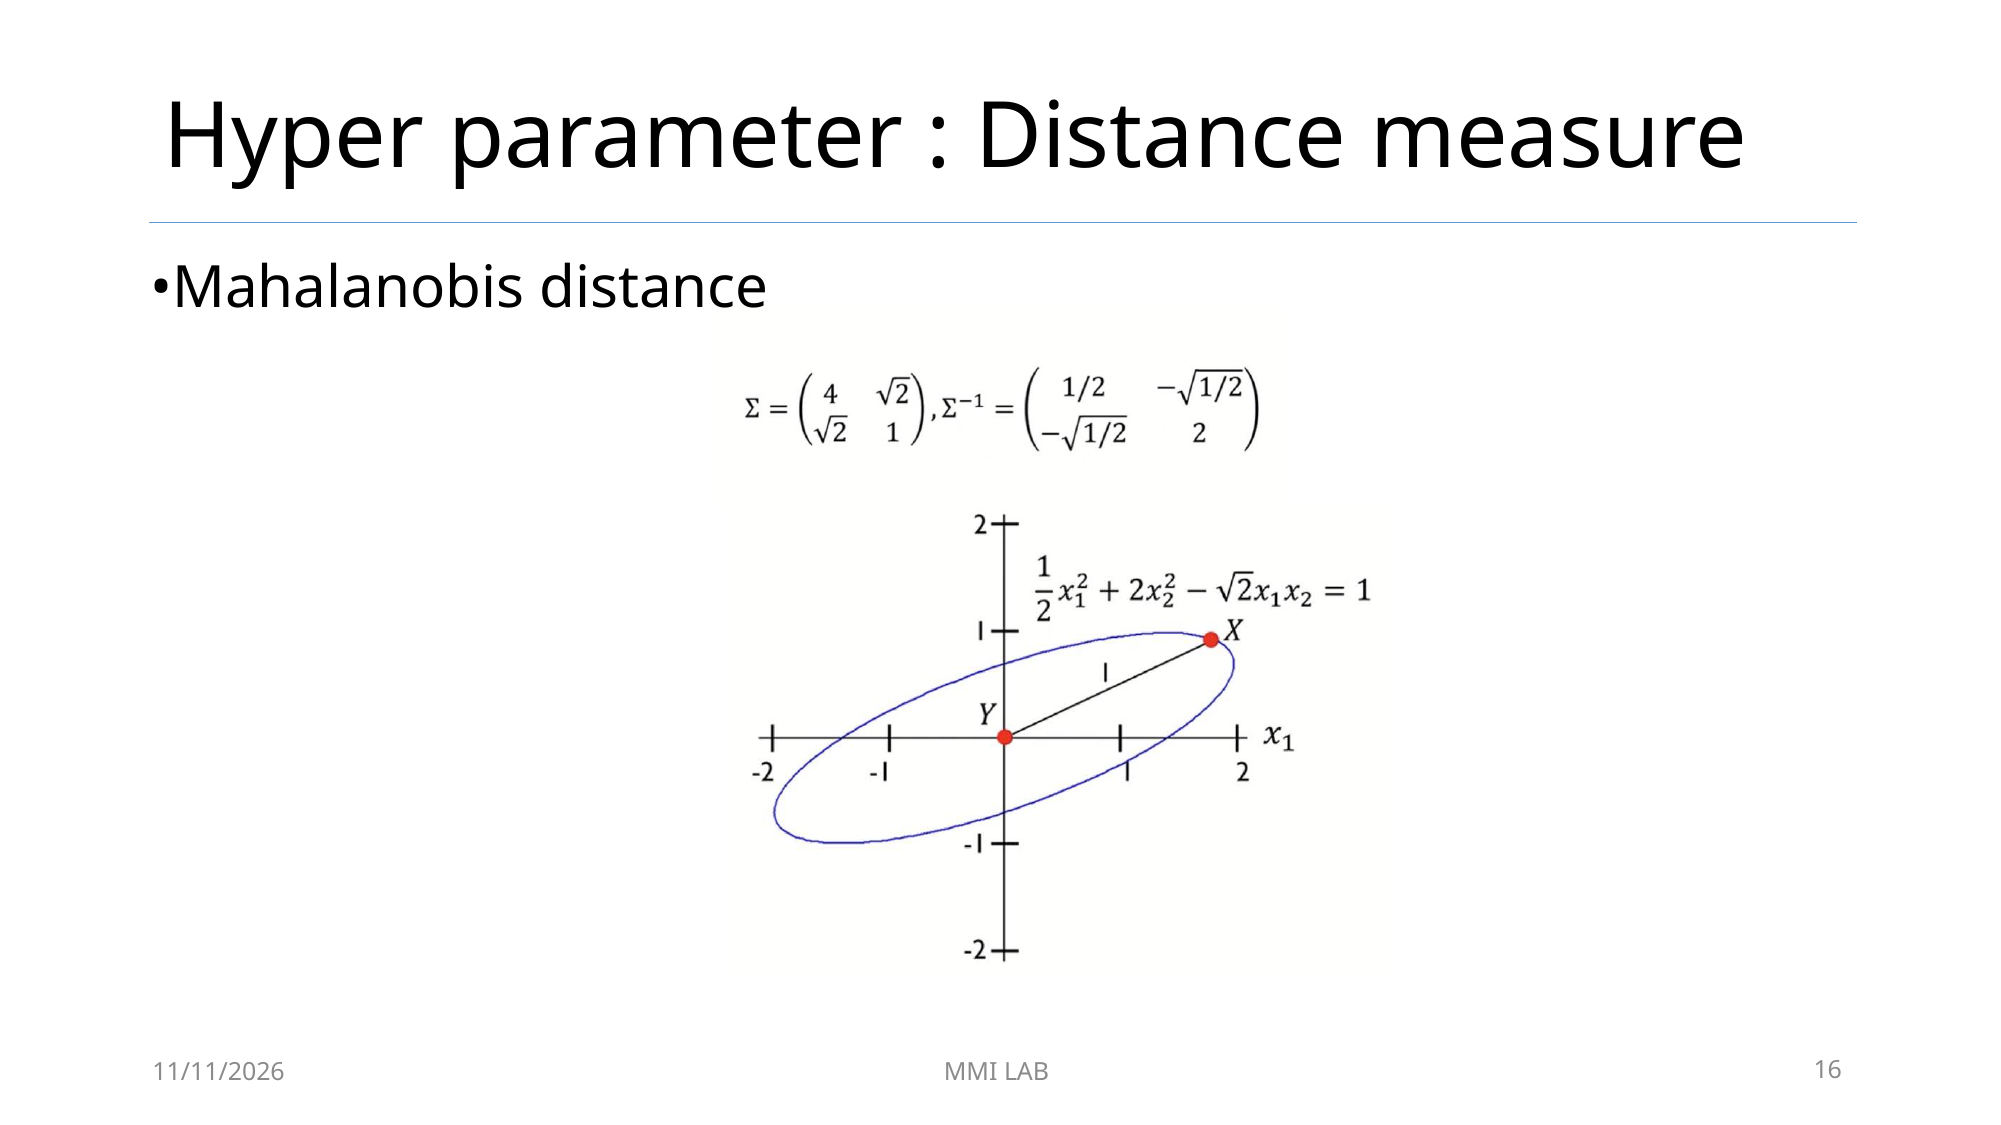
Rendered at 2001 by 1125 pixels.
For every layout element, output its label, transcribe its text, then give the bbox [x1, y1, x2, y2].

picture [715, 308, 1391, 978]
title Hyper parameter : Distance measure [148, 34, 1890, 243]
text_box •Mahalanobis distance [135, 241, 1000, 327]
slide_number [137, 1042, 588, 1103]
slide_number 16 [1406, 1040, 1857, 1101]
footer MMI LAB [662, 1042, 1338, 1103]
